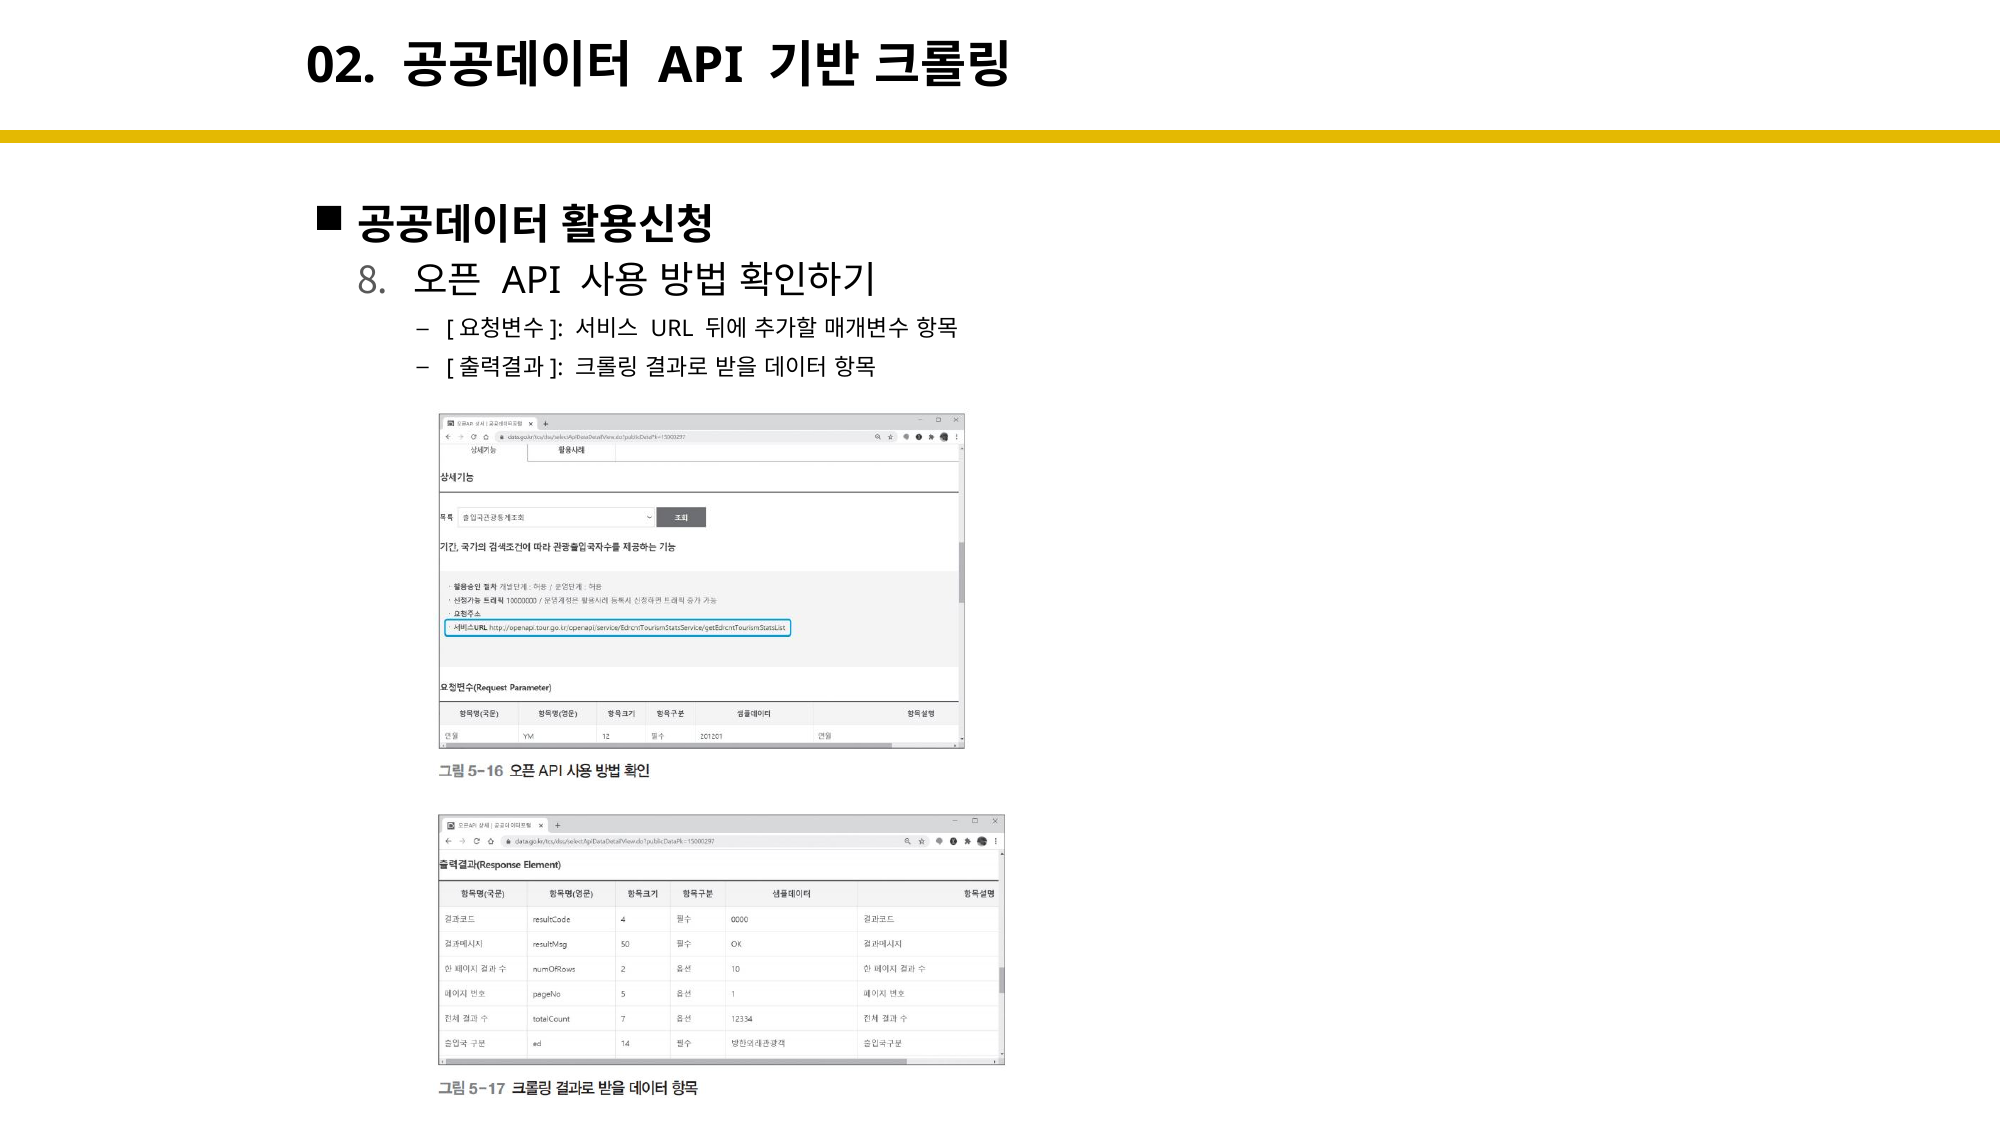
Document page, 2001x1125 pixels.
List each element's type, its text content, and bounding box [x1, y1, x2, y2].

list 공공데이터 활용신청 오픈 API 사용 방법 확인하기 [요청변수]: 서비스 URL 뒤에 추가할 매개변수 항목 [출력결과]: 크롤링 결과로 받을 데이터 항목 [298, 165, 1750, 1064]
picture [432, 408, 970, 781]
picture [432, 808, 1009, 1098]
title 02. 공공데이터 API 기반 크롤링 [291, 17, 1532, 107]
